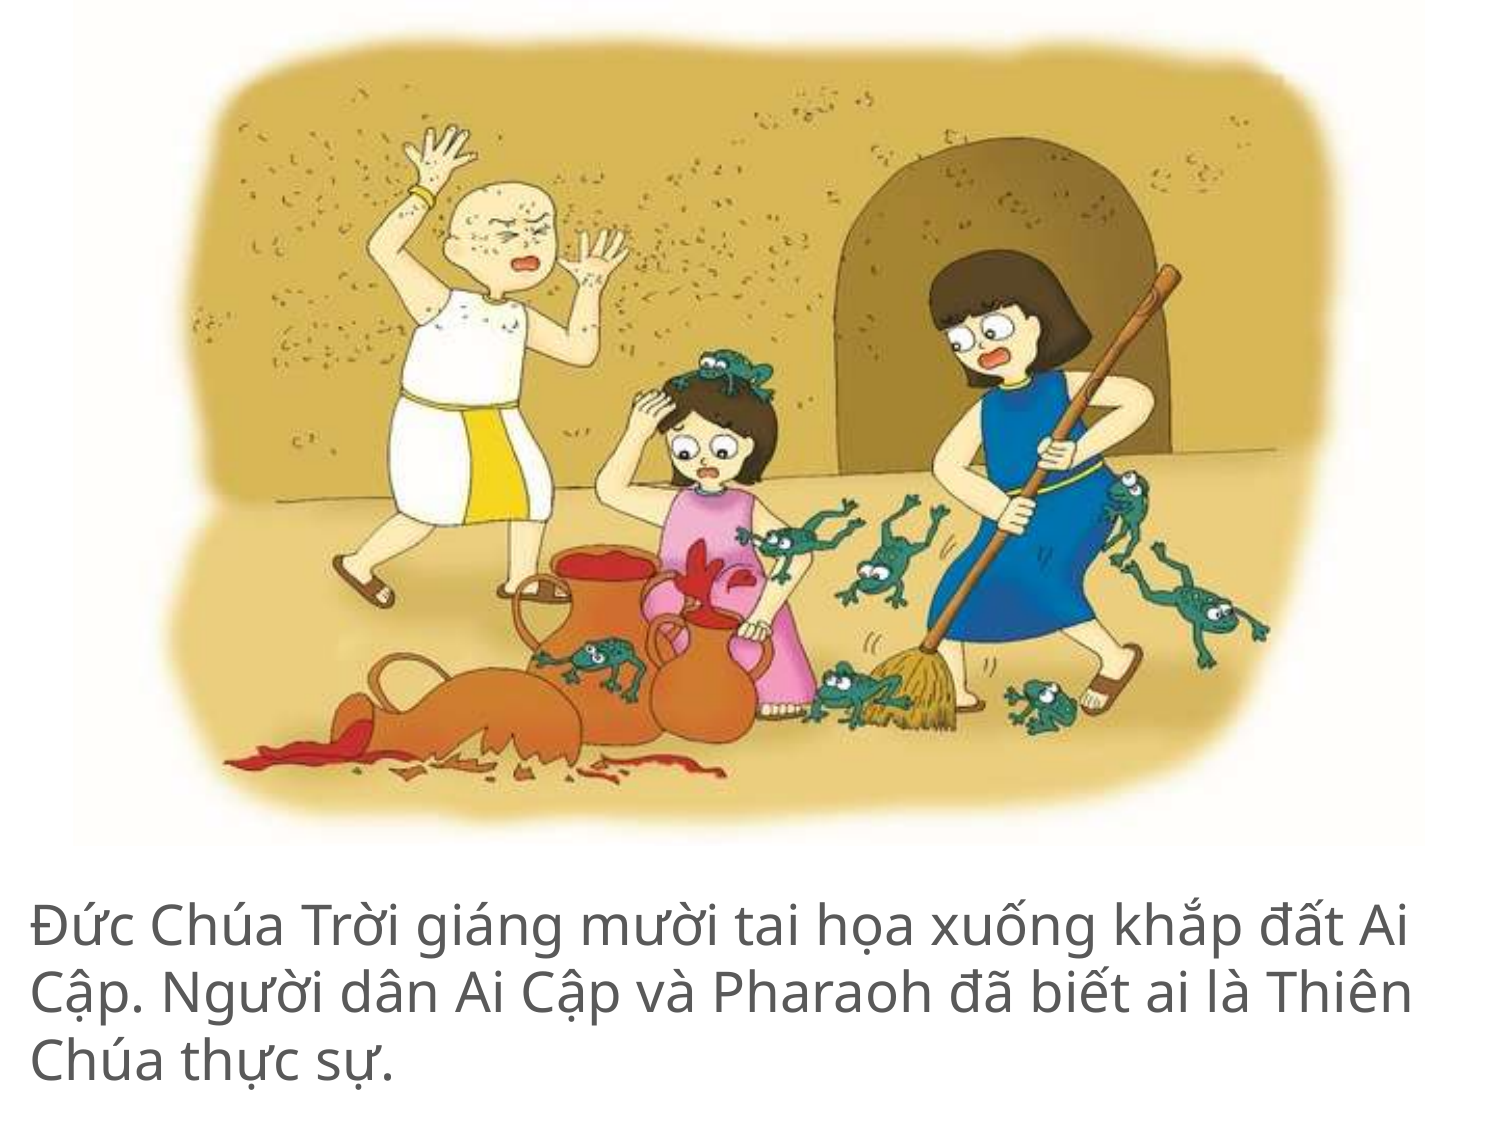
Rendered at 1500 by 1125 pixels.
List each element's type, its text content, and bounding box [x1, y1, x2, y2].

text_box Đức Chúa Trời giáng mười tai họa xuống khắp đất Ai Cập. Người dân Ai Cập và Pharaoh đã biết ai là Thiên Chúa thực sự. [14, 881, 1500, 1099]
picture [73, 0, 1425, 847]
